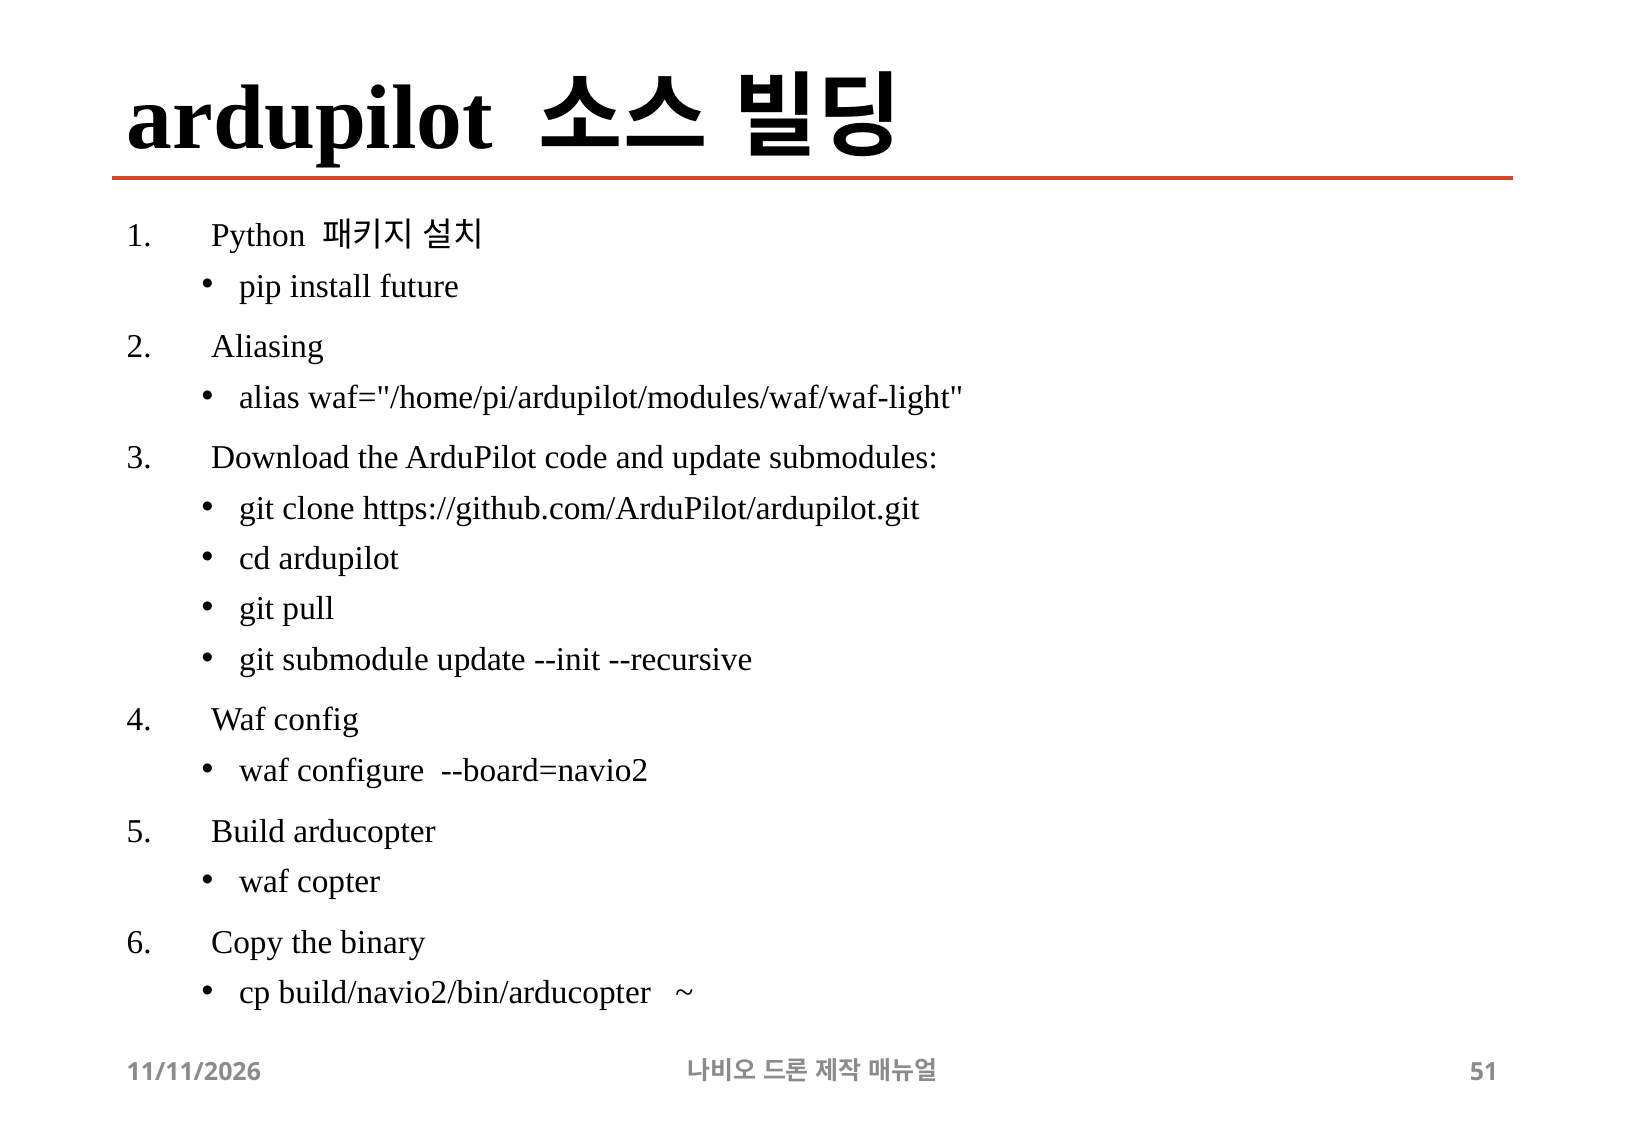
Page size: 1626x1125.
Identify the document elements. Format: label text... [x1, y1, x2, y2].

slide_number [111, 1042, 303, 1103]
slide_number 51 [1433, 1042, 1514, 1103]
footer 나비오 드론 제작 매뉴얼 [538, 1042, 1087, 1103]
title ardupilot 소스 빌딩 [111, 59, 1514, 179]
list Python 패키지 설치 pip install future Aliasing alias waf="/home/pi/ardupilot/modules/waf/waf-light" Download the ArduPilot code and update submodules: git clone https://github.com/ArduPilot/ardupilot.git cd ardupilot git pull git submodule update --init --recursive Waf config waf configure --board=navio2 Build arducopter waf copter Copy the binary cp build/navio2/bin/arducopter ~ [111, 205, 1514, 1014]
